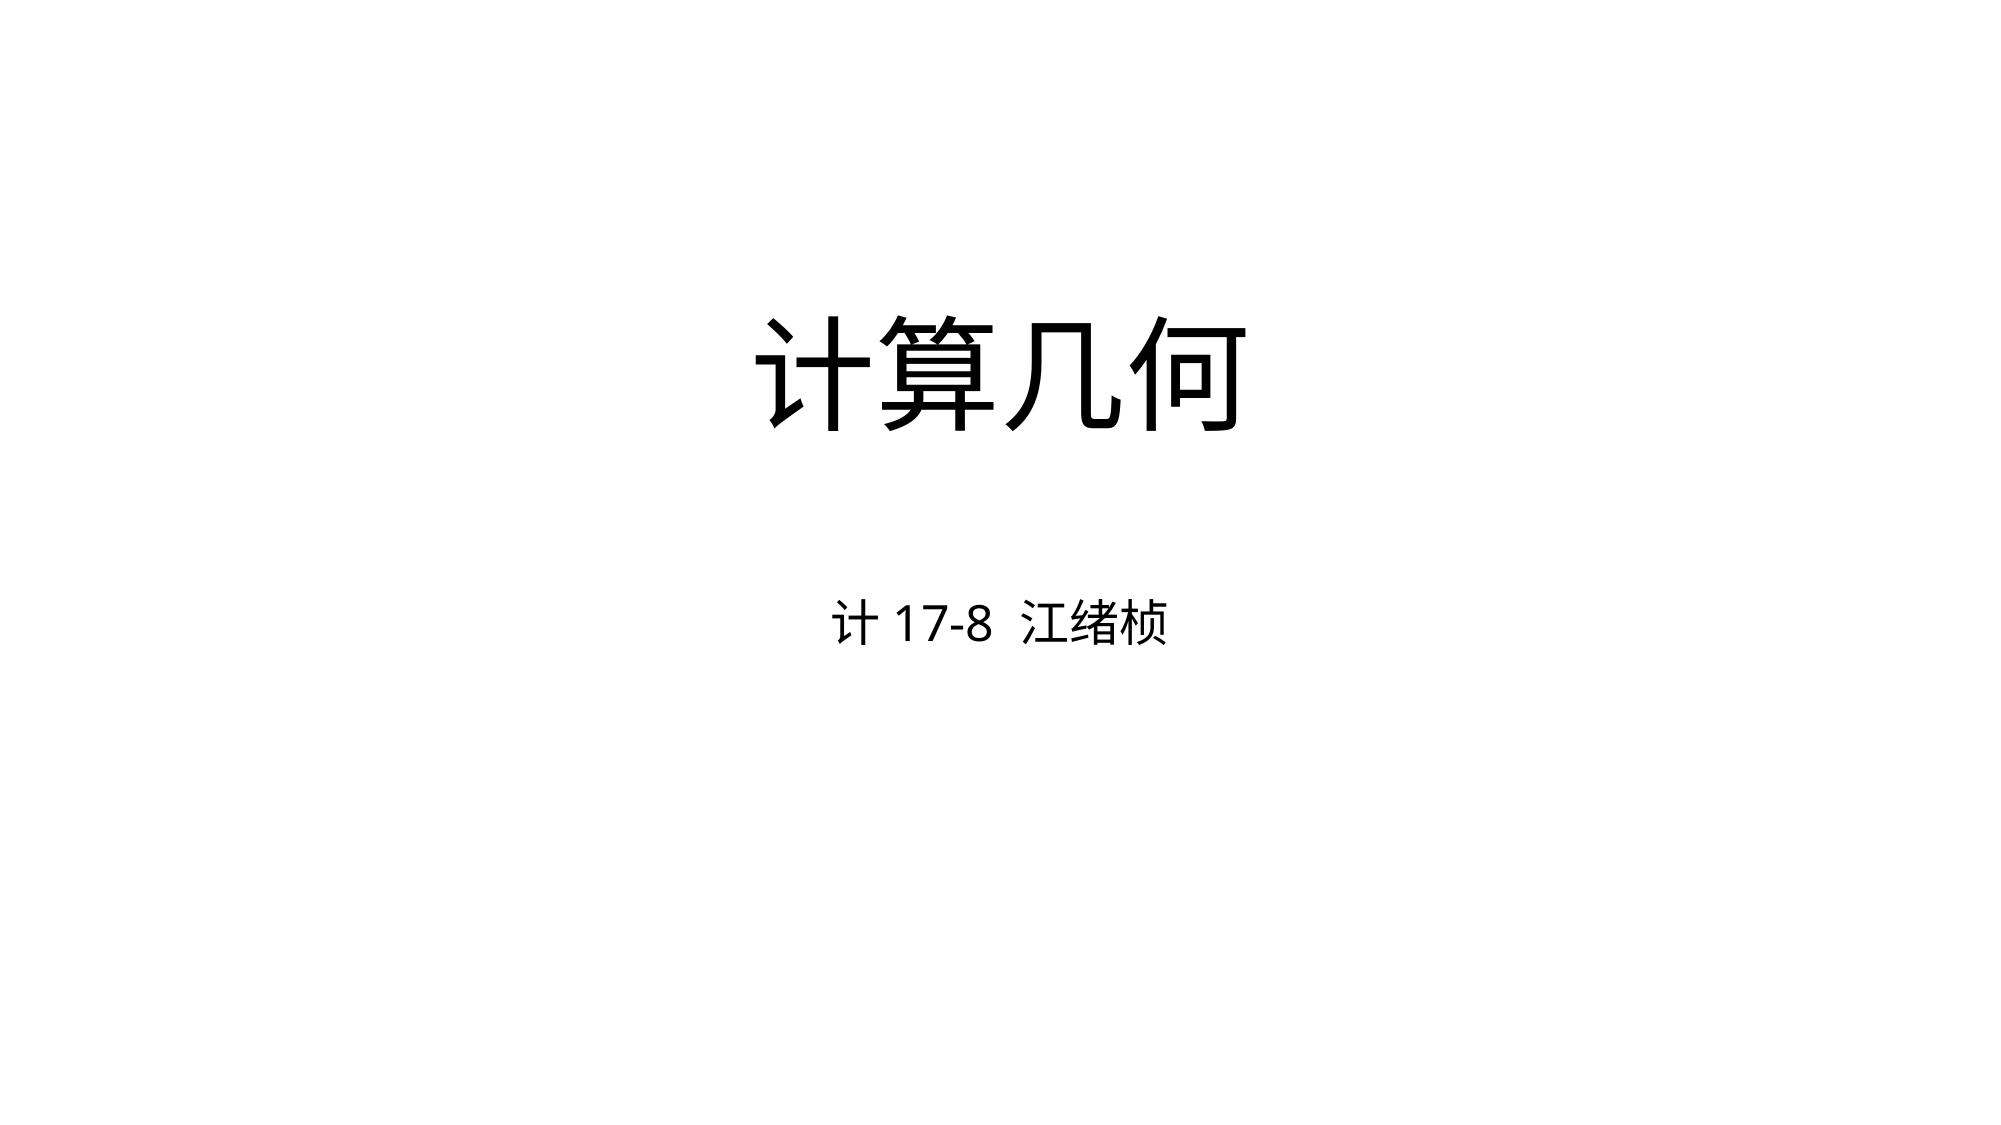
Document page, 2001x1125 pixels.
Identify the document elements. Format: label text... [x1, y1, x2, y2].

subtitle 计17-8 江绪桢 [249, 590, 1750, 863]
title 计算几何 [249, 227, 1750, 456]
